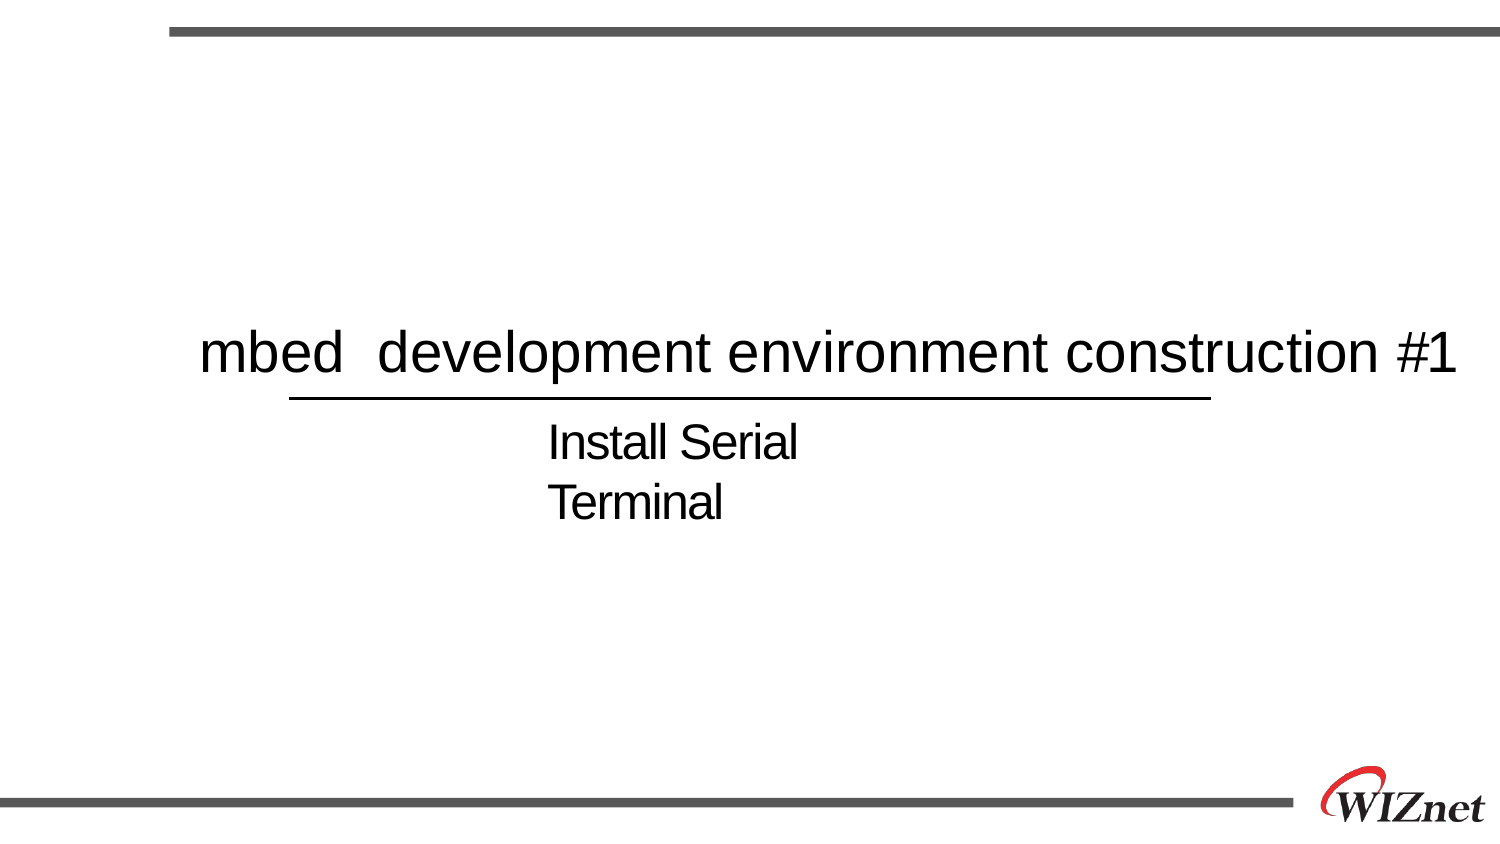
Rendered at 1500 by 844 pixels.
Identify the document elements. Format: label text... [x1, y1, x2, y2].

text_box Install Serial Terminal [545, 409, 988, 530]
picture [1316, 762, 1486, 822]
text_box mbed development environment construction #1 [62, 313, 1463, 384]
